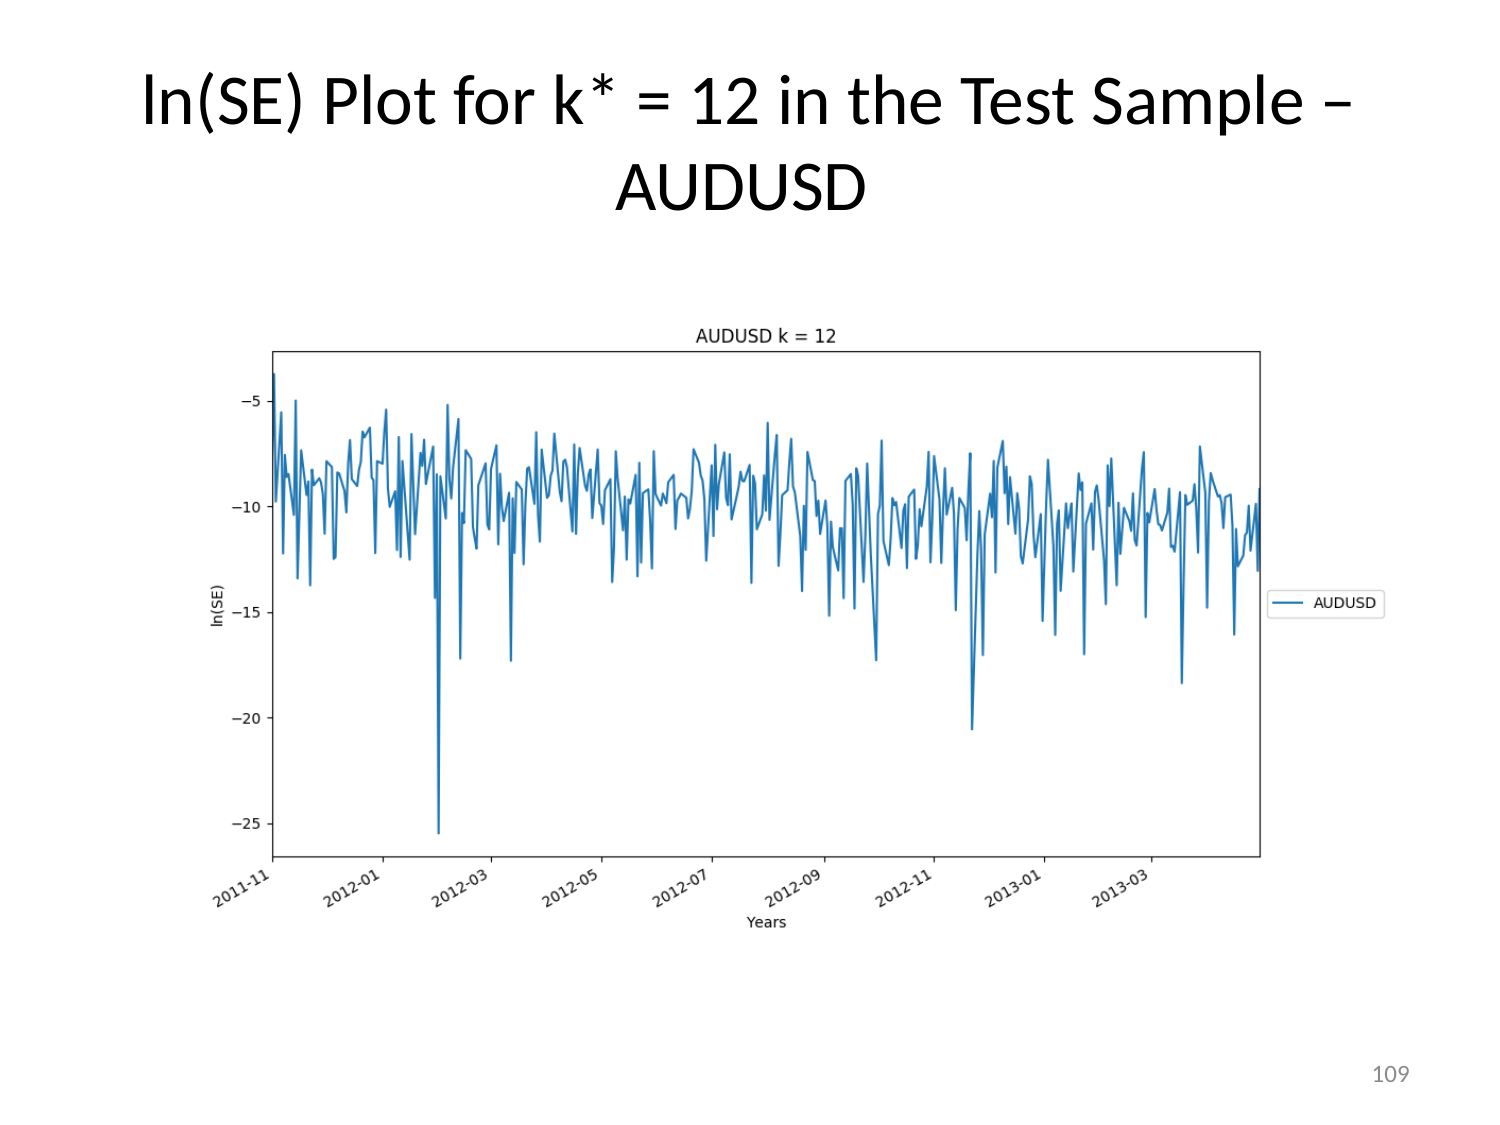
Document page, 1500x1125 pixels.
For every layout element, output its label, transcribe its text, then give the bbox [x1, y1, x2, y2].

title ln(SE) Plot for k* = 12 in the Test Sample – AUDUSD [75, 45, 1425, 233]
slide_number 109 [1074, 1042, 1425, 1103]
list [113, 262, 1387, 1006]
